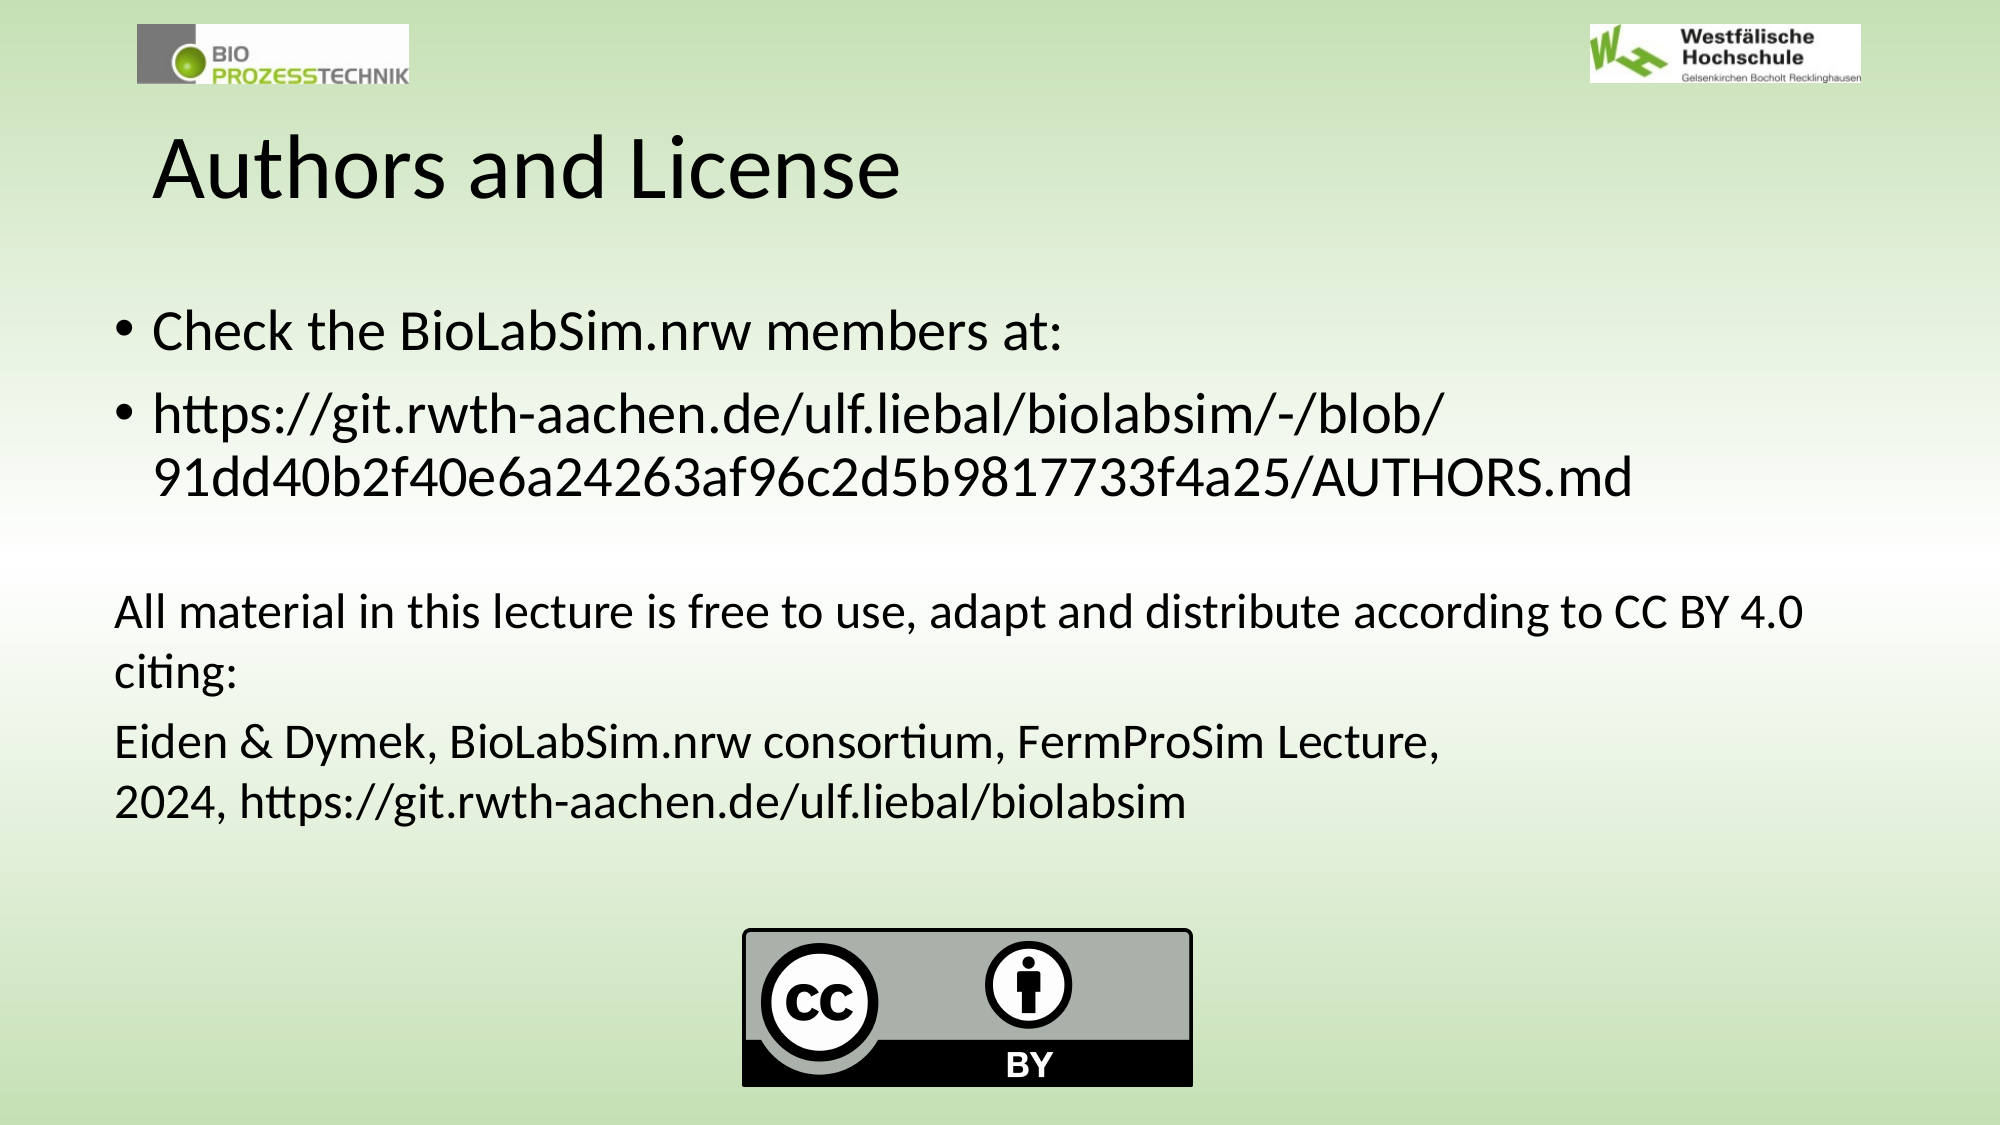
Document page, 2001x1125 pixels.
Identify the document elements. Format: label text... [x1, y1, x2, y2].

text_box All material in this lecture is free to use, adapt and distribute according to CC BY 4.0 citing: Eiden & Dymek, BioLabSim.nrw consortium, FermProSim Lecture, 2024, https://git.rwth-aachen.de/ulf.liebal/biolabsim [99, 570, 1899, 839]
picture [1590, 24, 1861, 59]
picture [742, 928, 1193, 1087]
list Check the BioLabSim.nrw members at: https://git.rwth-aachen.de/ulf.liebal/biolabsim/-/blob/91dd40b2f40e6a24263af96c2d5b9817733f4a25/AUTHORS.md [99, 292, 1899, 561]
title Authors and License [137, 59, 1863, 278]
picture [137, 24, 409, 59]
